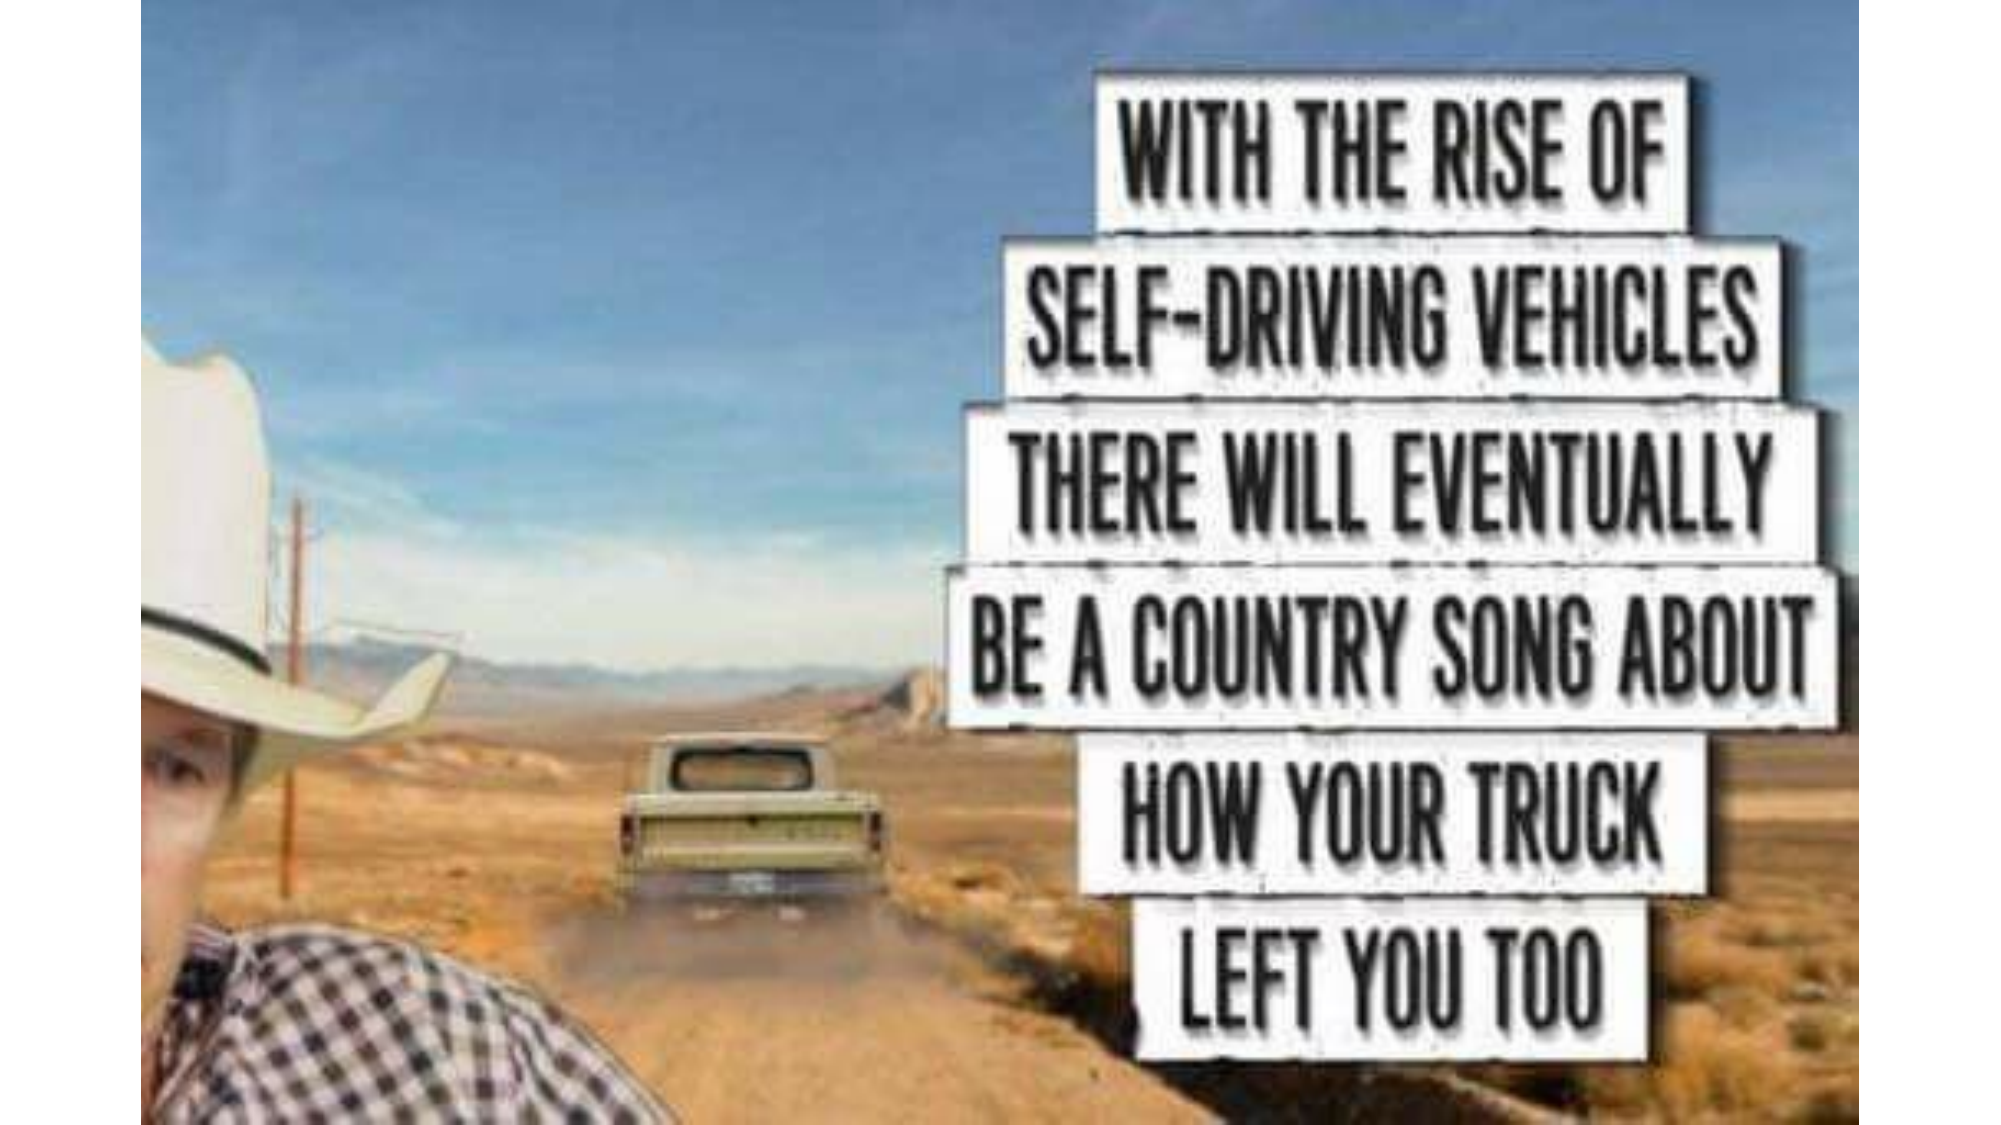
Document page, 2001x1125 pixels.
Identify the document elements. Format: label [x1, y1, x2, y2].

picture [140, 0, 1859, 1125]
